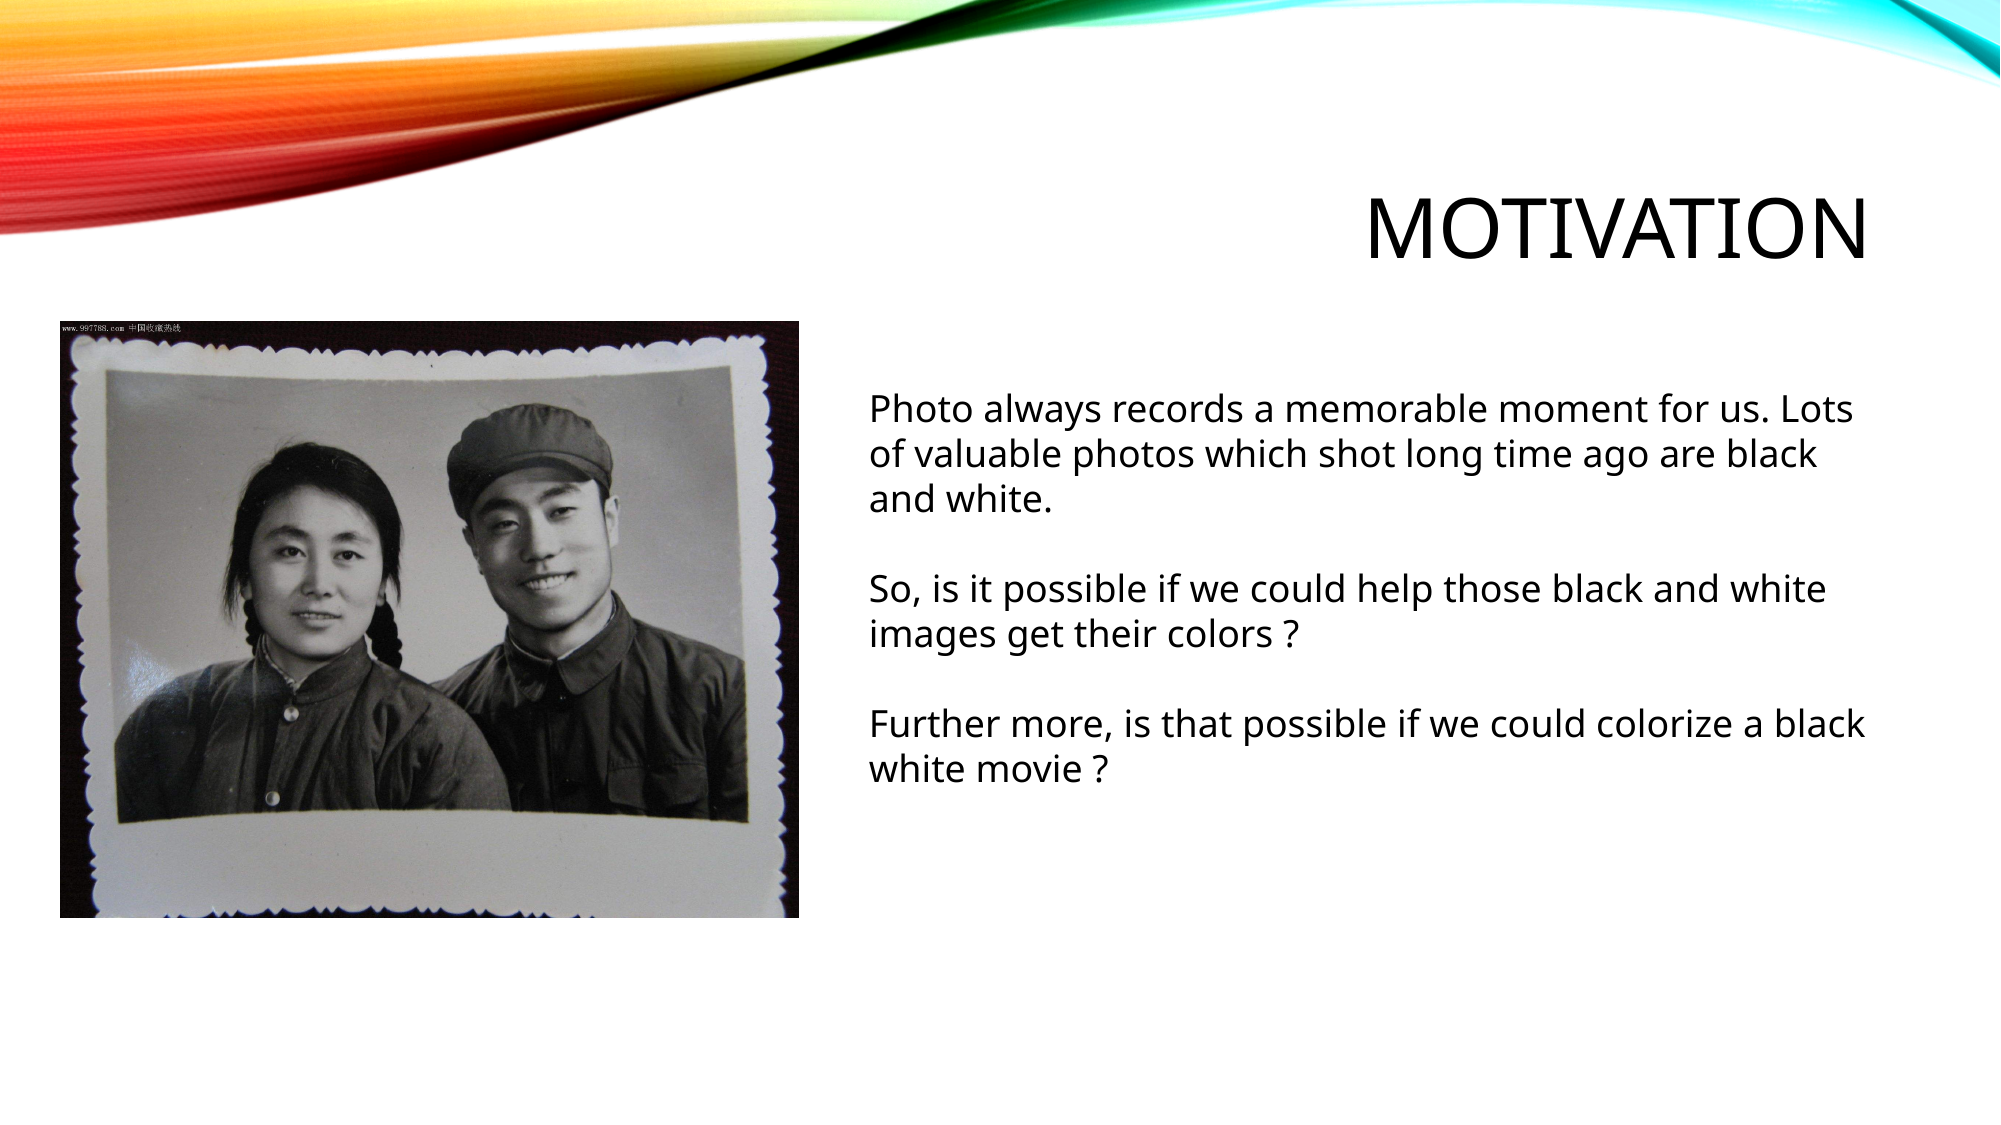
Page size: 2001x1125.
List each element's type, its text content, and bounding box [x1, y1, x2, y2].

picture [0, 0, 2000, 237]
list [60, 321, 799, 919]
text_box Photo always records a memorable moment for us. Lots of valuable photos which shot long time ago are black and white. So, is it possible if we could help those black and white images get their colors ? Further more, is that possible if we could colorize a black white movie ? [854, 377, 1888, 933]
title Motivation [474, 125, 1888, 338]
